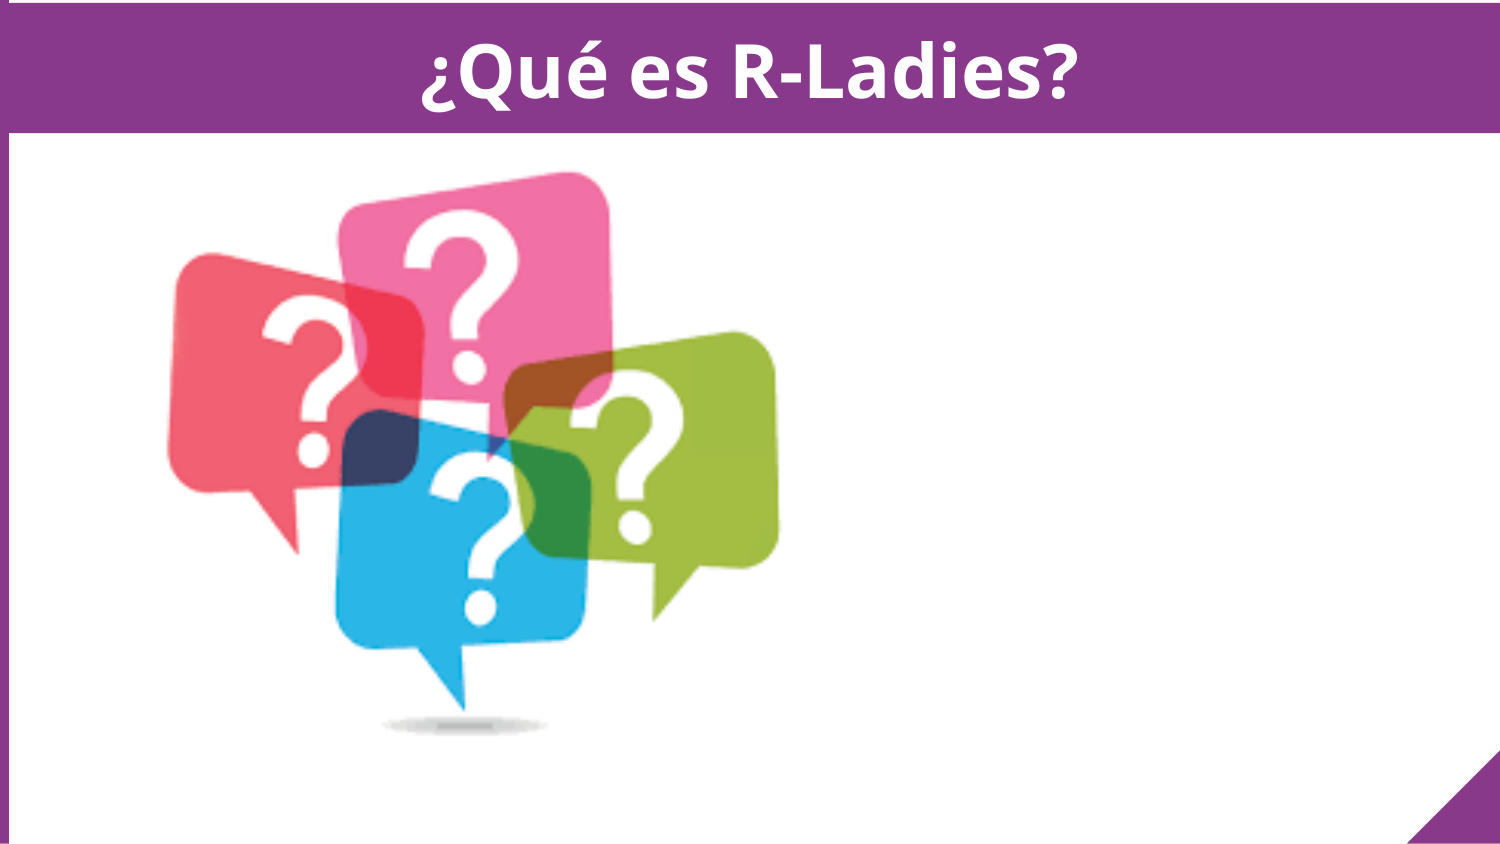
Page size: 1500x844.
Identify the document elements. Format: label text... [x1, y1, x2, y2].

text_box ¿Qué es R-Ladies? [0, 2, 1500, 134]
picture [124, 146, 847, 807]
